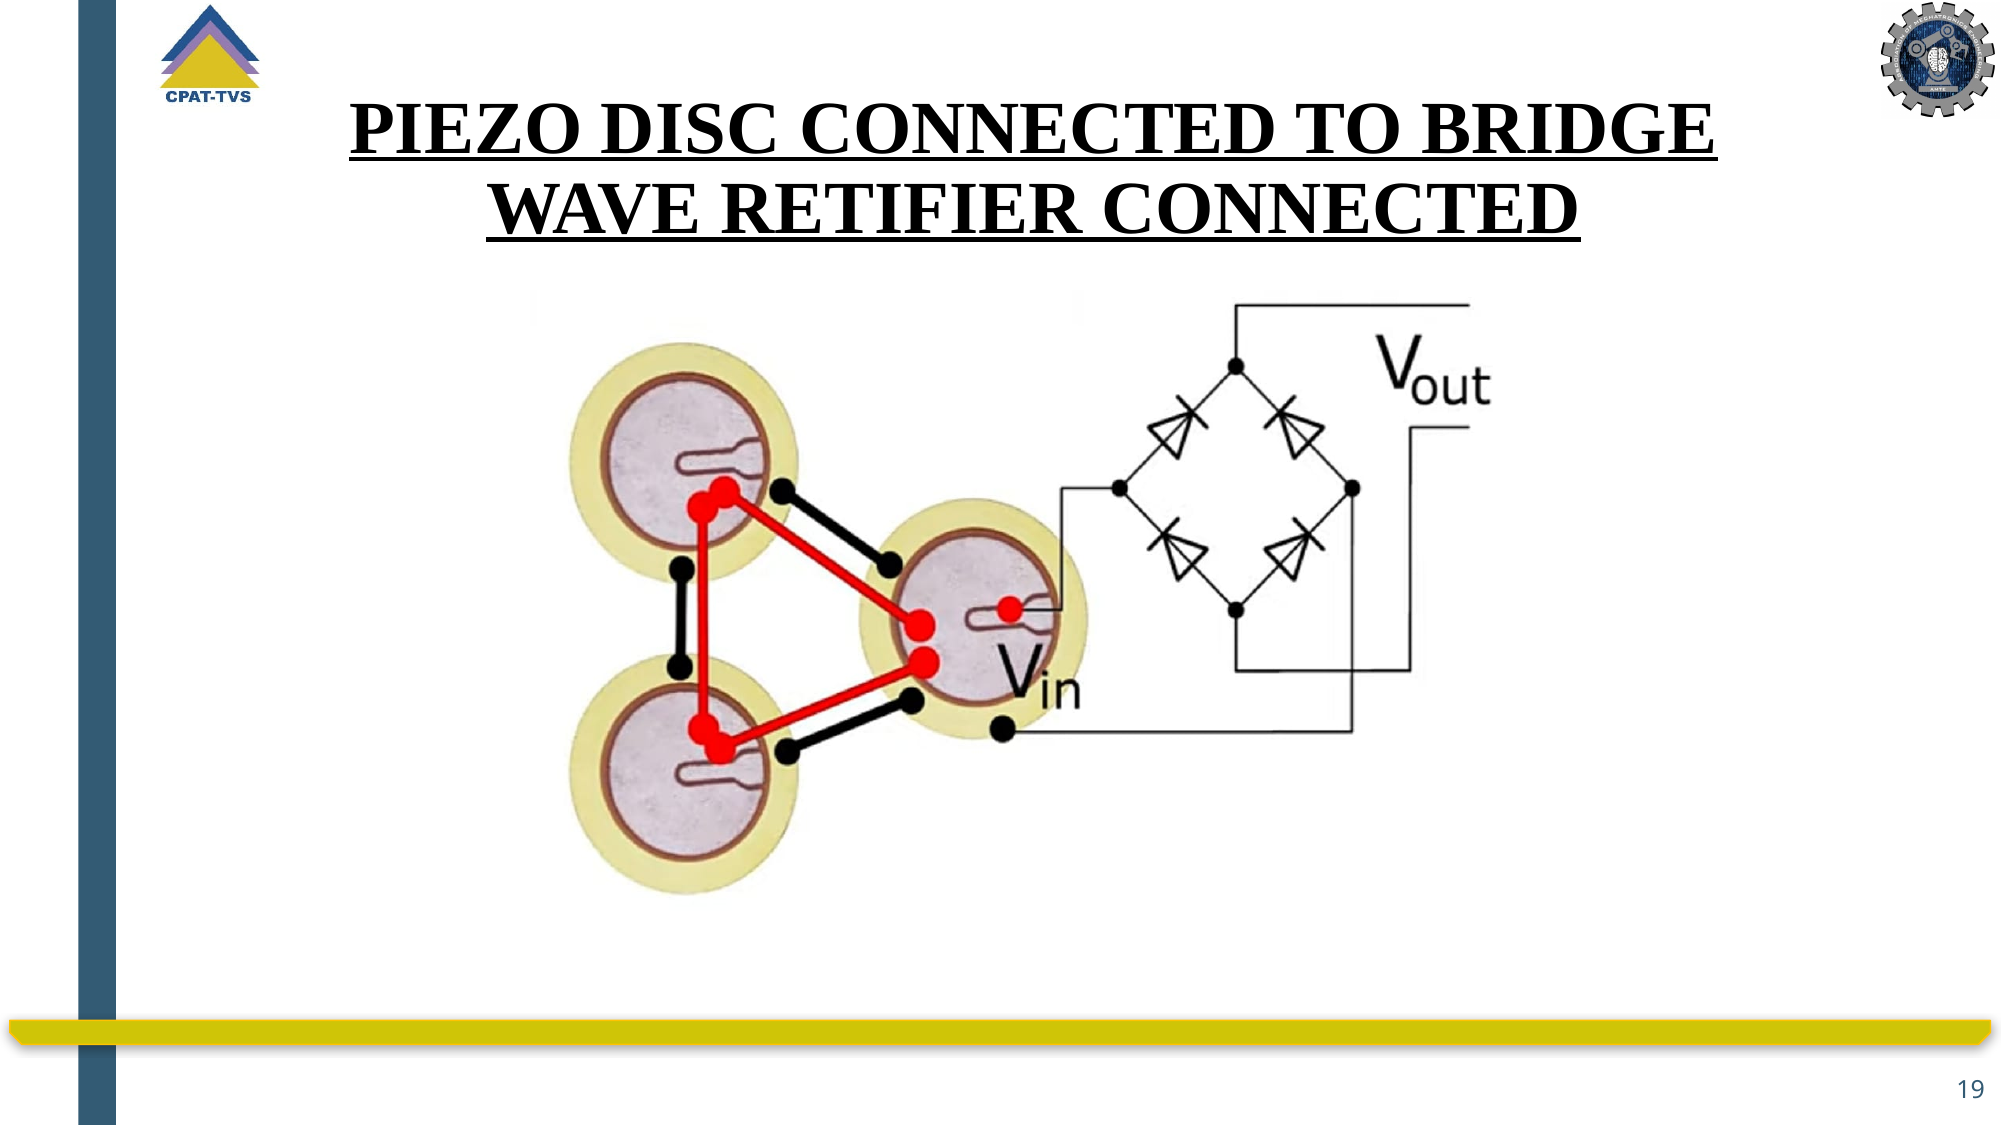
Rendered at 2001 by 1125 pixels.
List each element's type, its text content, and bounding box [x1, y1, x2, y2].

picture [133, 3, 288, 119]
slide_number 19 [1738, 1057, 2000, 1124]
picture [1881, 2, 2000, 119]
title PIEZO DISC CONNECTED TO BRIDGE WAVE RETIFIER CONNECTED [328, 47, 1739, 291]
picture [530, 290, 1537, 935]
